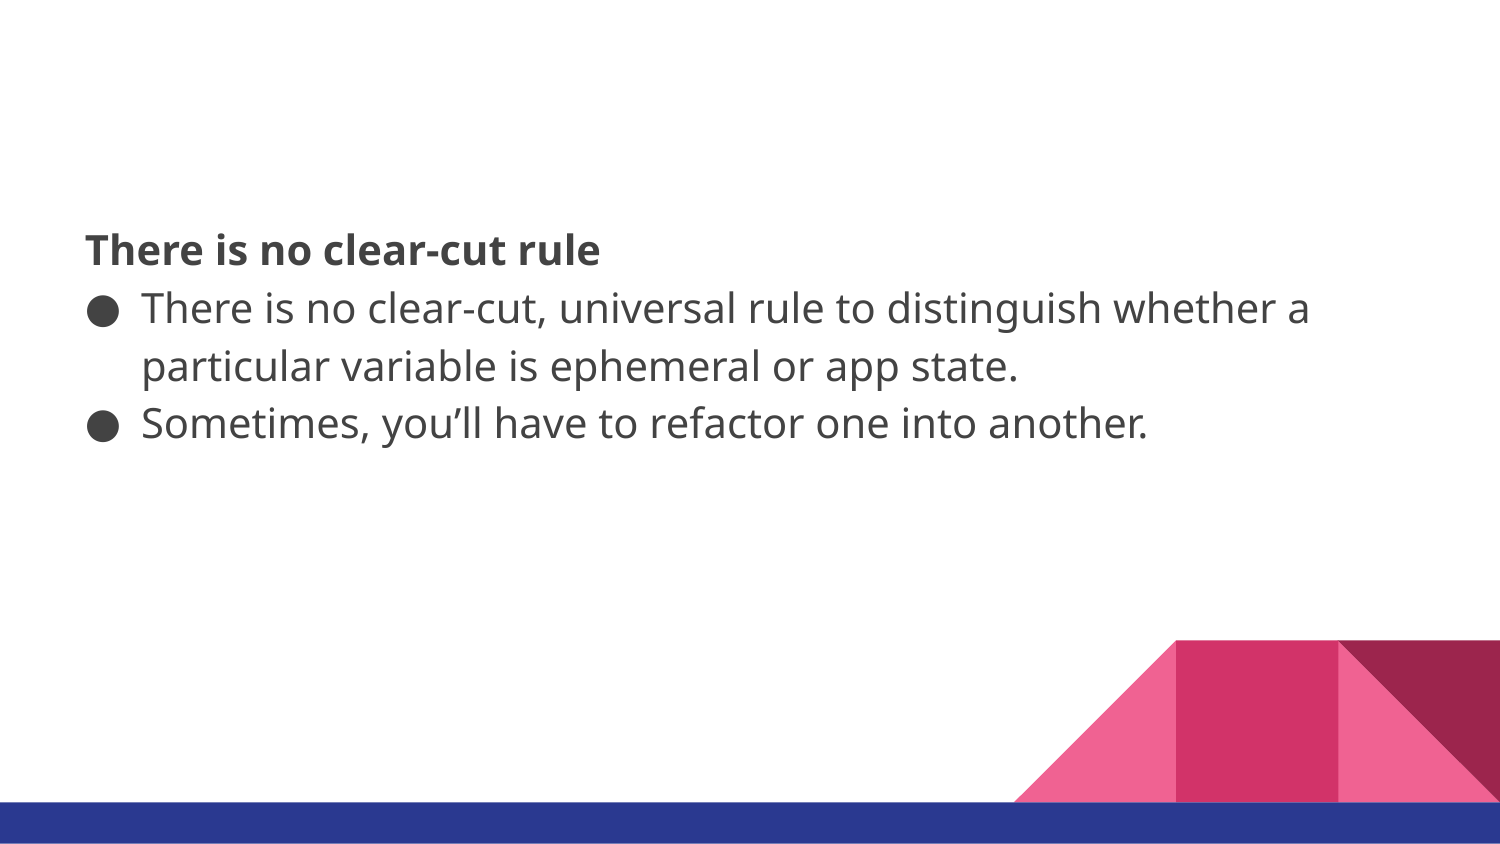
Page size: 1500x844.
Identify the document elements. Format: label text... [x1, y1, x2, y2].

list There is no clear-cut rule There is no clear-cut, universal rule to distinguish whether a particular variable is ephemeral or app state. Sometimes, you’ll have to refactor one into another. [51, 201, 1449, 750]
